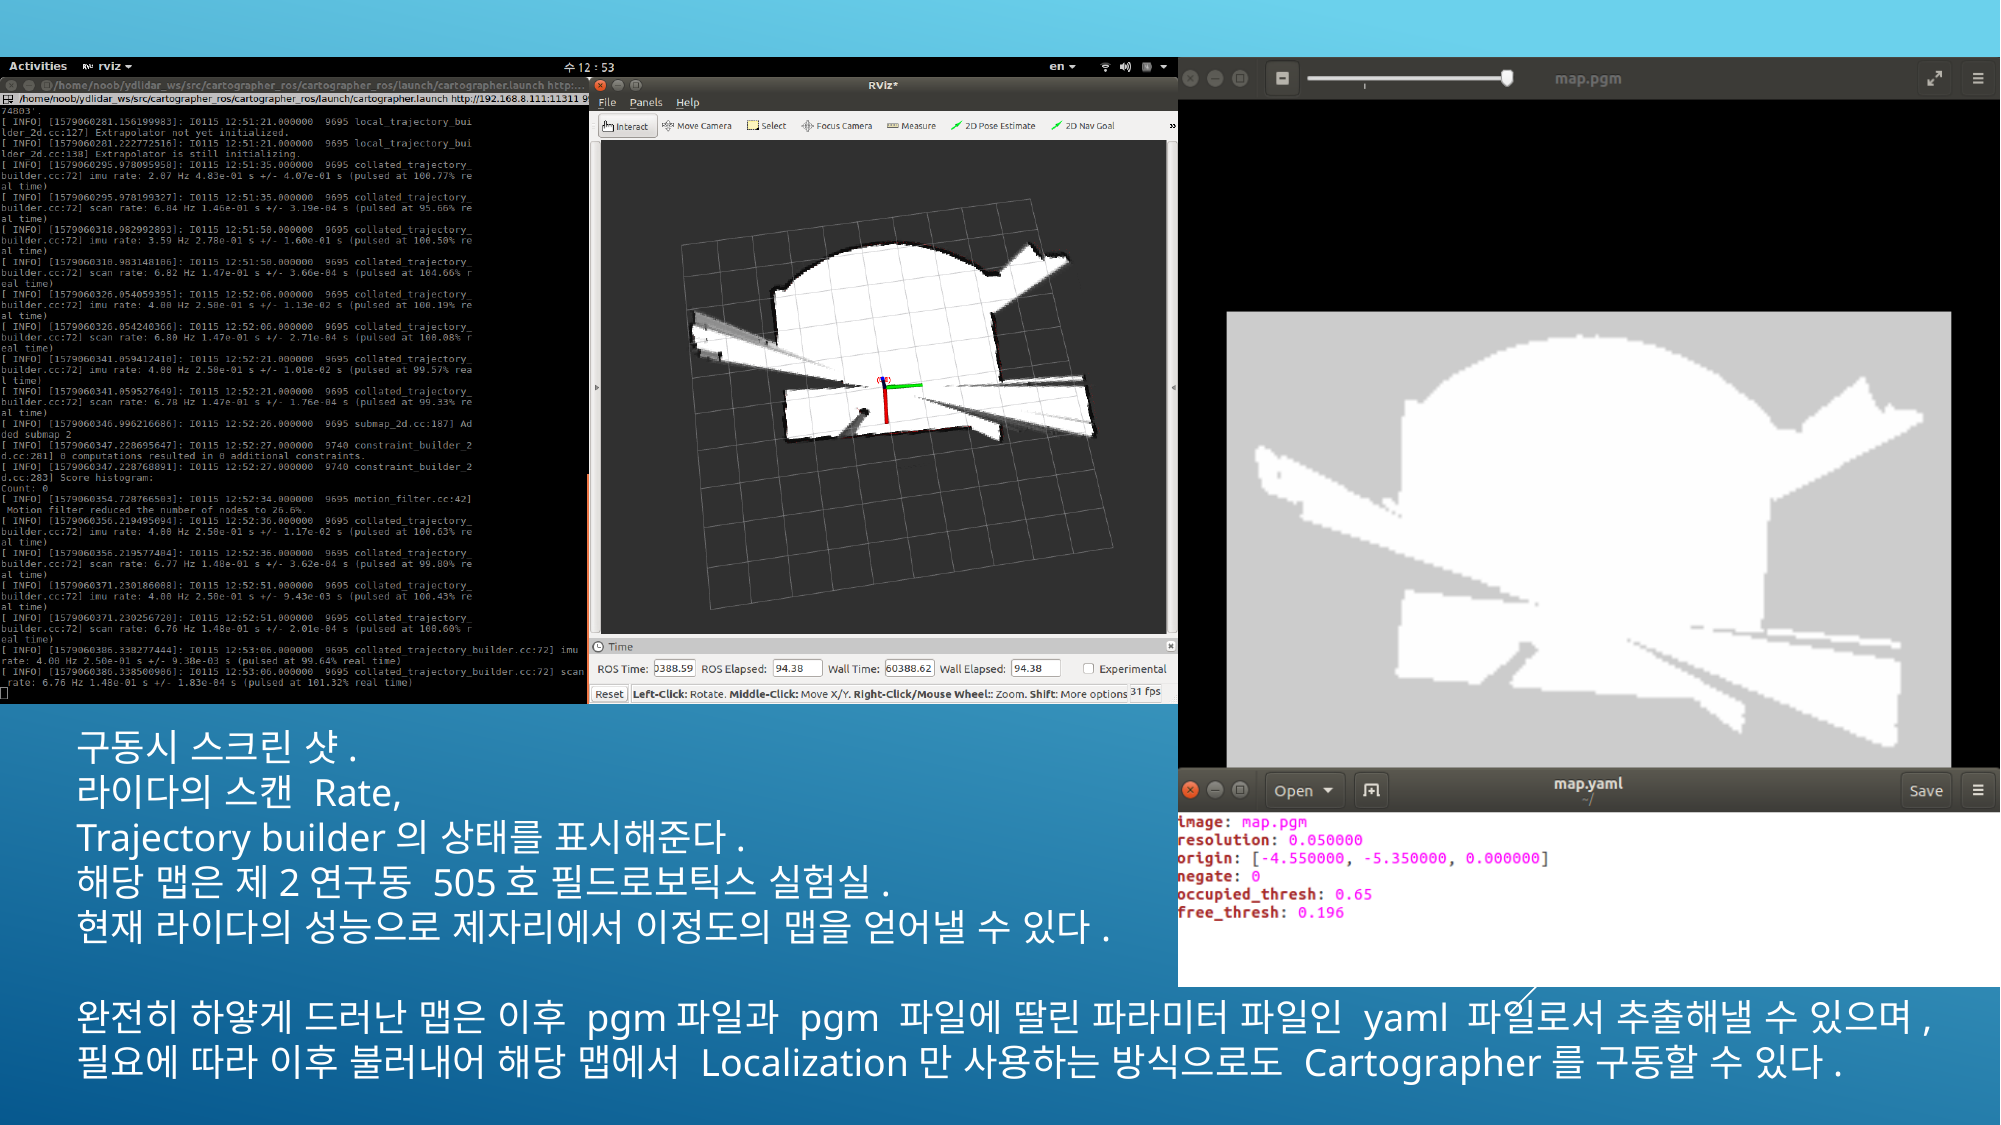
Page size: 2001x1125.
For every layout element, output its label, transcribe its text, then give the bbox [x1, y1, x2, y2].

text_box 구동시 스크린 샷. 라이다의 스캔 Rate, Trajectory builder의 상태를 표시해준다. 해당 맵은 제2연구동 505호 필드로보틱스 실험실. 현재 라이다의 성능으로 제자리에서 이정도의 맵을 얻어낼 수 있다. 완전히 하얗게 드러난 맵은 이후 pgm파일과 pgm 파일에 딸린 파라미터 파일인 yaml 파일로서 추출해낼 수 있으며, 필요에 따라 이후 불러내어 해당 맵에서 Localization만 사용하는 방식으로도 Cartographer를 구동할 수 있다. [61, 716, 1948, 1125]
picture [0, 57, 2000, 988]
